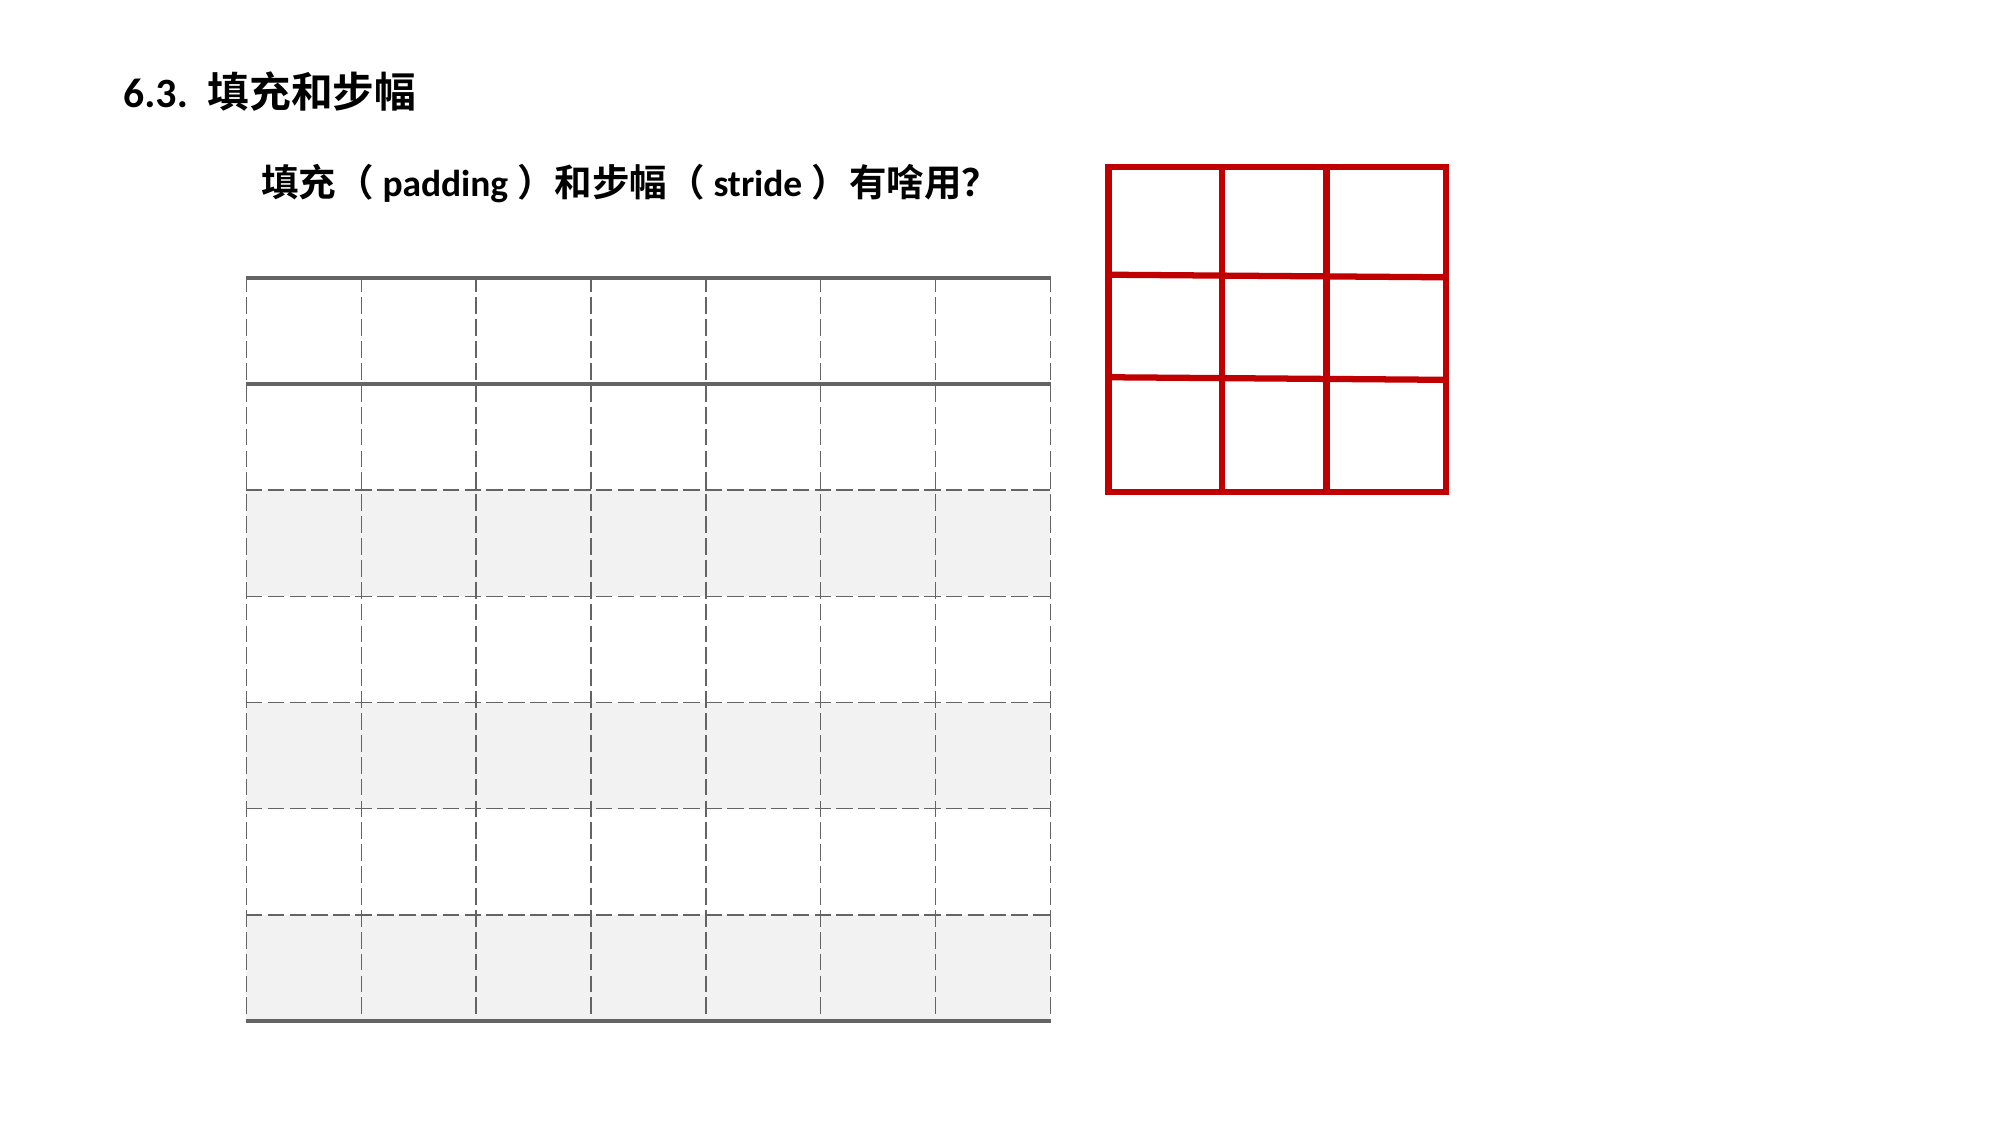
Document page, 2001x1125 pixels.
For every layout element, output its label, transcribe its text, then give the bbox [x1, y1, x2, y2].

text_box 6.3. 填充和步幅 [108, 57, 1109, 123]
table_cell [821, 703, 936, 809]
table_header [706, 280, 821, 382]
table_cell [706, 703, 821, 809]
table_header [936, 280, 1050, 382]
table_cell [821, 386, 936, 490]
table_cell [591, 490, 706, 596]
table_cell [591, 809, 706, 915]
table_cell [361, 490, 476, 596]
table_cell [476, 490, 591, 596]
table_cell [591, 596, 706, 703]
table_cell [246, 490, 361, 596]
table_cell [936, 490, 1050, 596]
table_cell [936, 915, 1050, 1019]
table_cell [706, 915, 821, 1019]
table_cell [246, 386, 361, 490]
text_box 填充（padding）和步幅（stride）有啥用？ [246, 152, 1724, 278]
table_cell [706, 809, 821, 915]
table_cell [476, 915, 591, 1019]
table_cell [821, 490, 936, 596]
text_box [1107, 166, 1448, 493]
table_cell [706, 490, 821, 596]
table_cell [476, 596, 591, 703]
table_cell [361, 703, 476, 809]
table_header [591, 280, 706, 382]
table_header [246, 280, 361, 382]
table_cell [361, 915, 476, 1019]
table_cell [361, 596, 476, 703]
table_cell [591, 703, 706, 809]
table_header [361, 280, 476, 382]
table_cell [936, 703, 1050, 809]
table_cell [706, 386, 821, 490]
table_cell [936, 596, 1050, 703]
table_cell [936, 386, 1050, 490]
table_cell [821, 809, 936, 915]
table_cell [821, 596, 936, 703]
table_cell [476, 809, 591, 915]
table_cell [706, 596, 821, 703]
table_cell [246, 915, 361, 1019]
table_cell [246, 809, 361, 915]
table_header [821, 280, 936, 382]
table_cell [936, 809, 1050, 915]
table_cell [821, 915, 936, 1019]
table_cell [591, 386, 706, 490]
table_cell [361, 809, 476, 915]
table_header [476, 280, 591, 382]
table_cell [246, 596, 361, 703]
table_cell [246, 703, 361, 809]
table_cell [361, 386, 476, 490]
table_cell [476, 703, 591, 809]
table_cell [591, 915, 706, 1019]
table_cell [476, 386, 591, 490]
